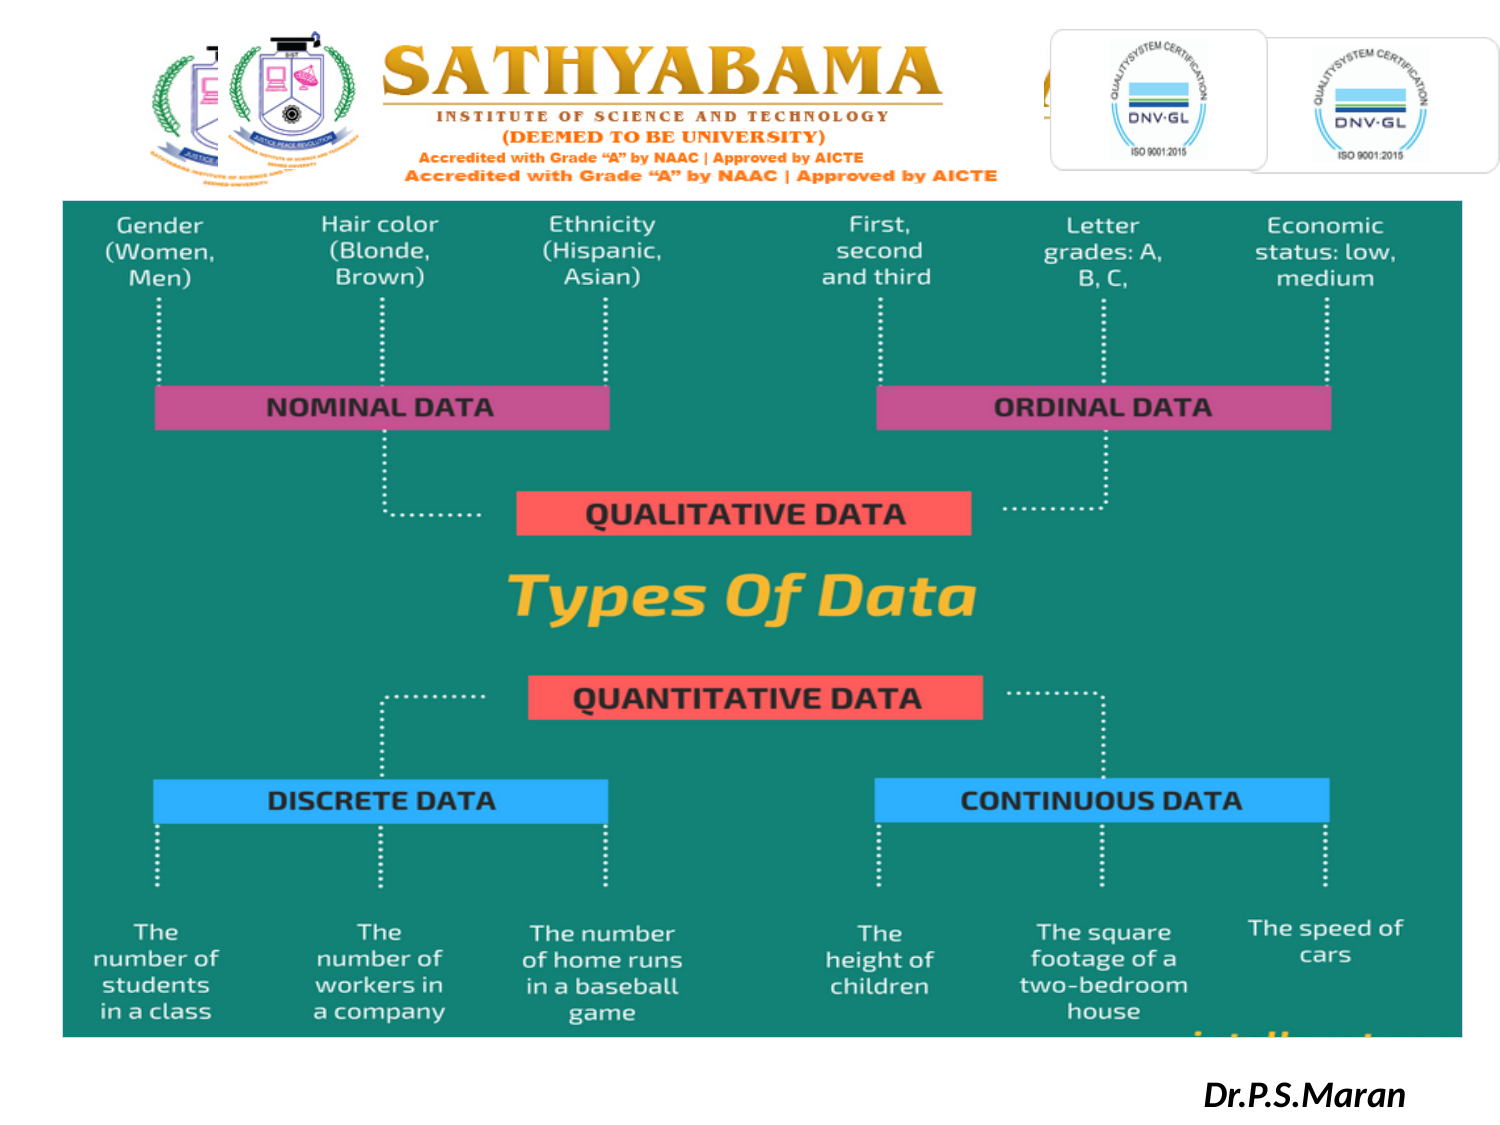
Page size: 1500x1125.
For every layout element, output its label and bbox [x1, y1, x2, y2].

list [62, 199, 1463, 1038]
picture [137, 29, 1500, 188]
